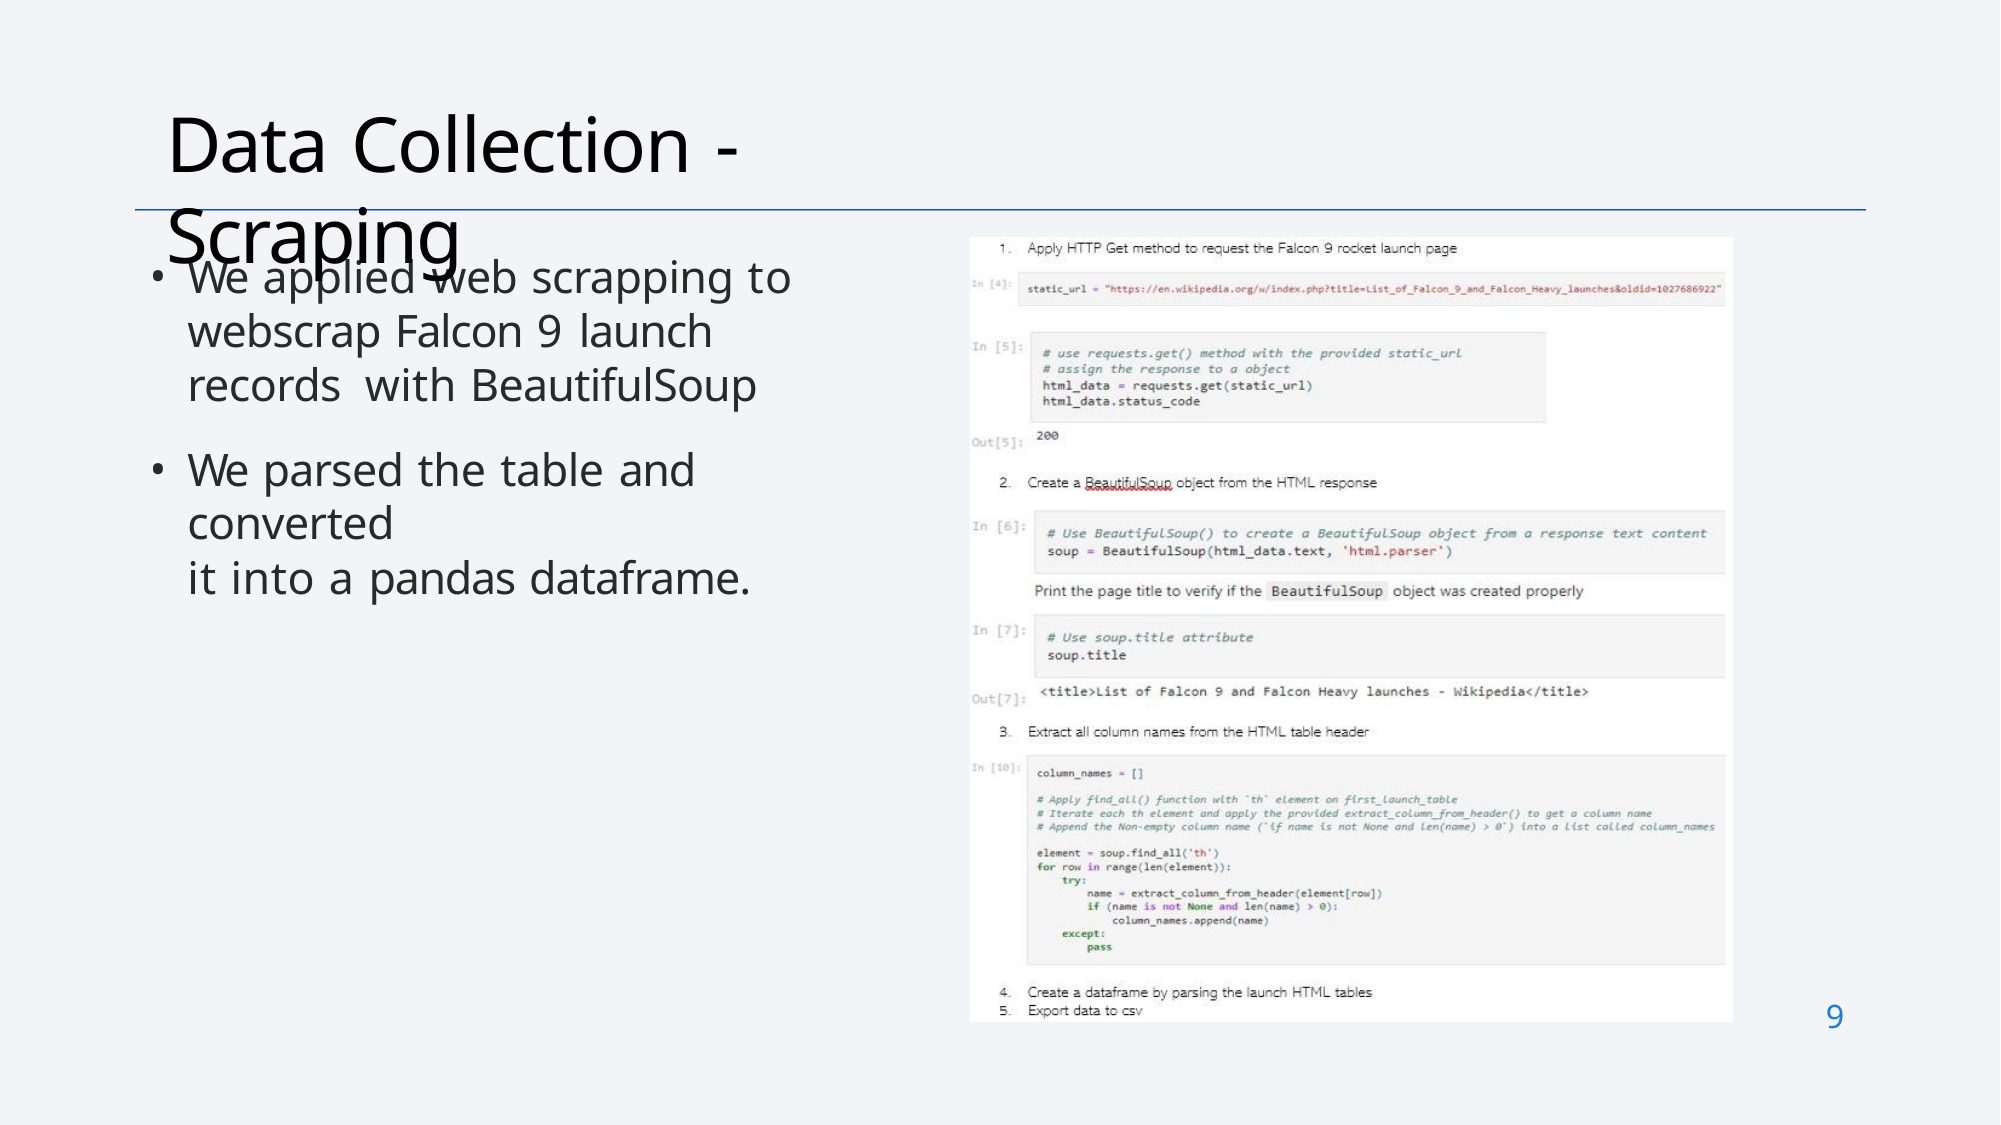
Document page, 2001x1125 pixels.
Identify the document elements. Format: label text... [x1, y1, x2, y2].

text_box We applied web scrapping to webscrap Falcon 9 launch records with BeautifulSoup We parsed the table and converted it into a pandas dataframe. [147, 246, 882, 604]
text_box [970, 237, 1734, 1023]
title Data Collection - Scraping [164, 94, 1028, 285]
slide_number 9 [1819, 1002, 1873, 1125]
picture [0, 0, 2000, 1125]
